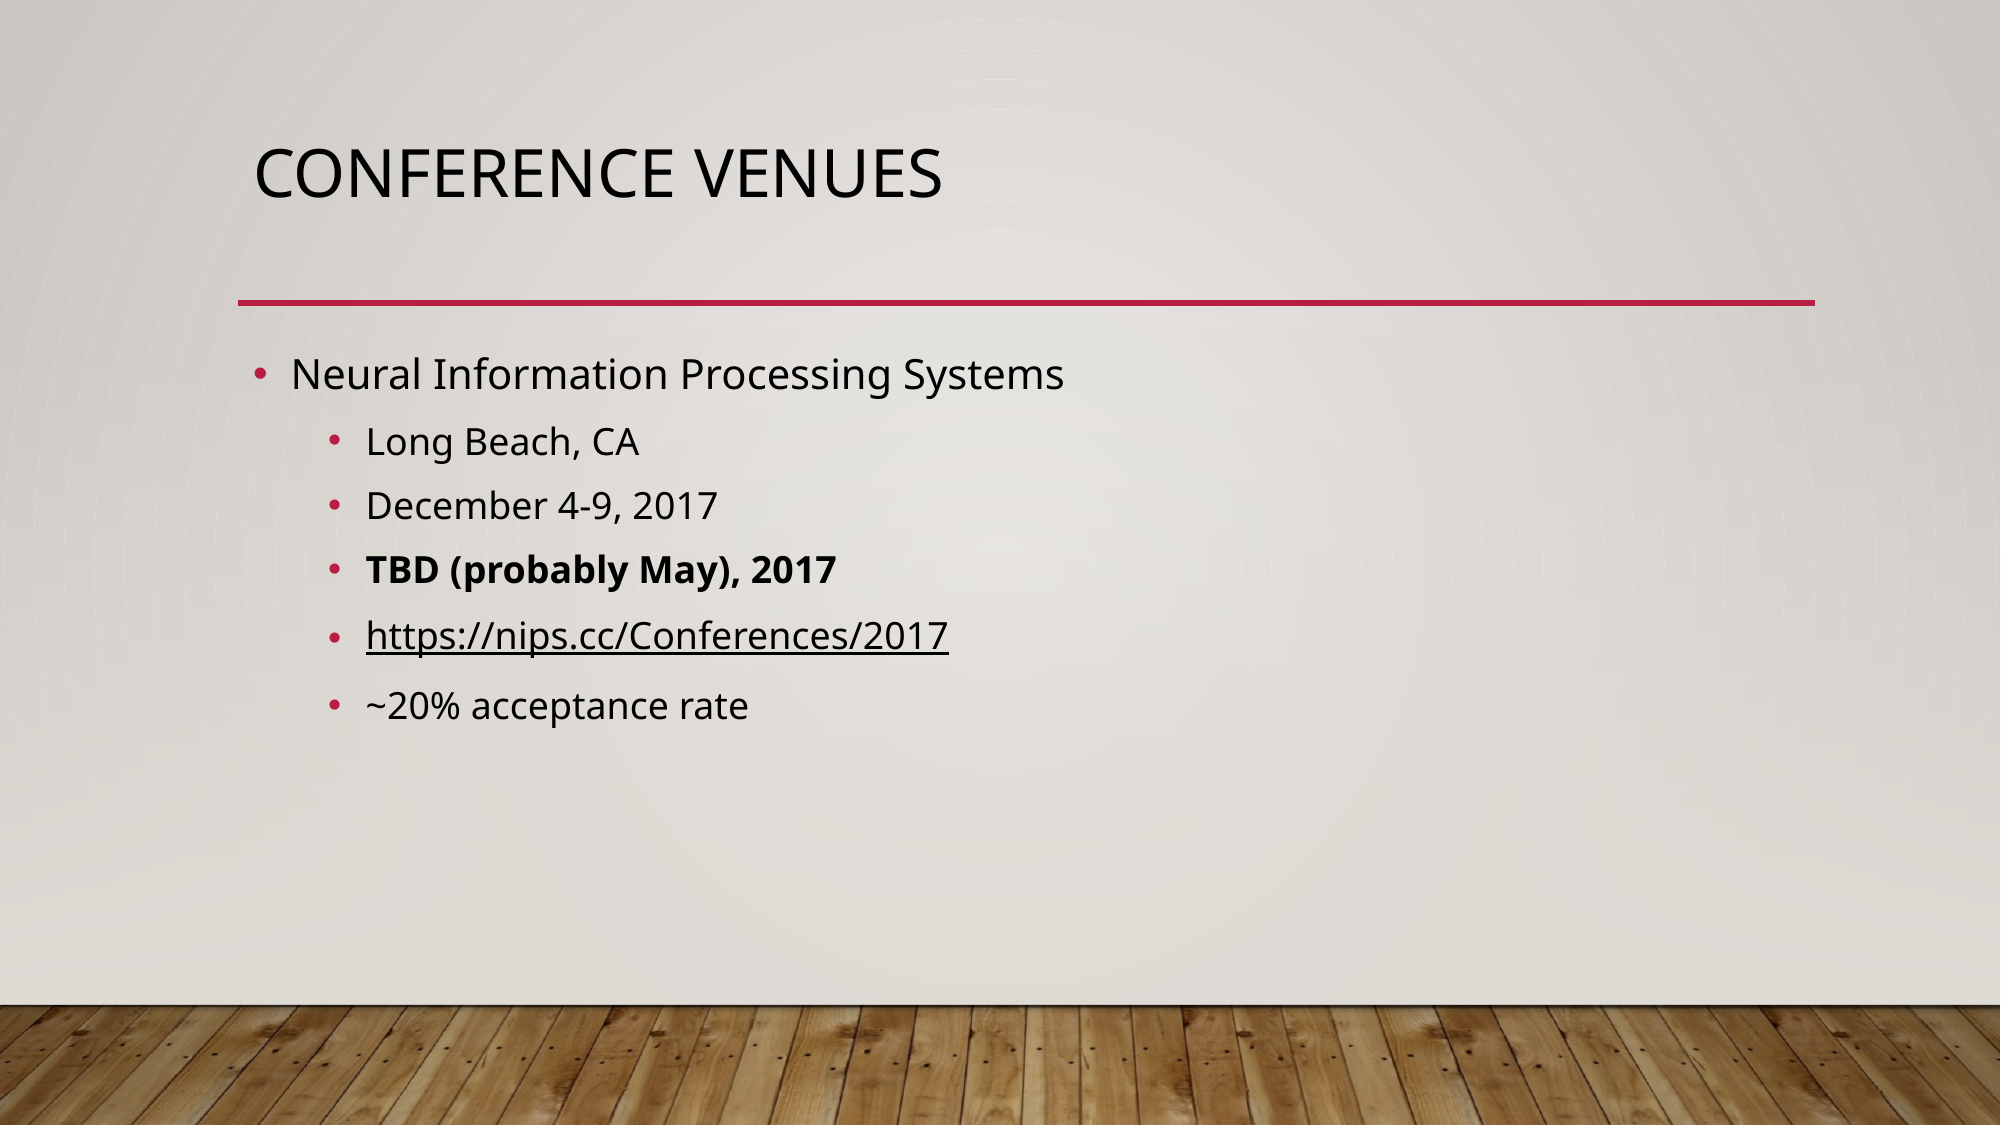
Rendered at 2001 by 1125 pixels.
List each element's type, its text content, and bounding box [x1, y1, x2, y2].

picture [0, 1005, 2000, 1125]
title Conference Venues [238, 131, 1814, 305]
list Neural Information Processing Systems Long Beach, CA December 4-9, 2017 TBD (probably May), 2017 https://nips.cc/Conferences/2017 ~20% acceptance rate [238, 330, 1814, 897]
